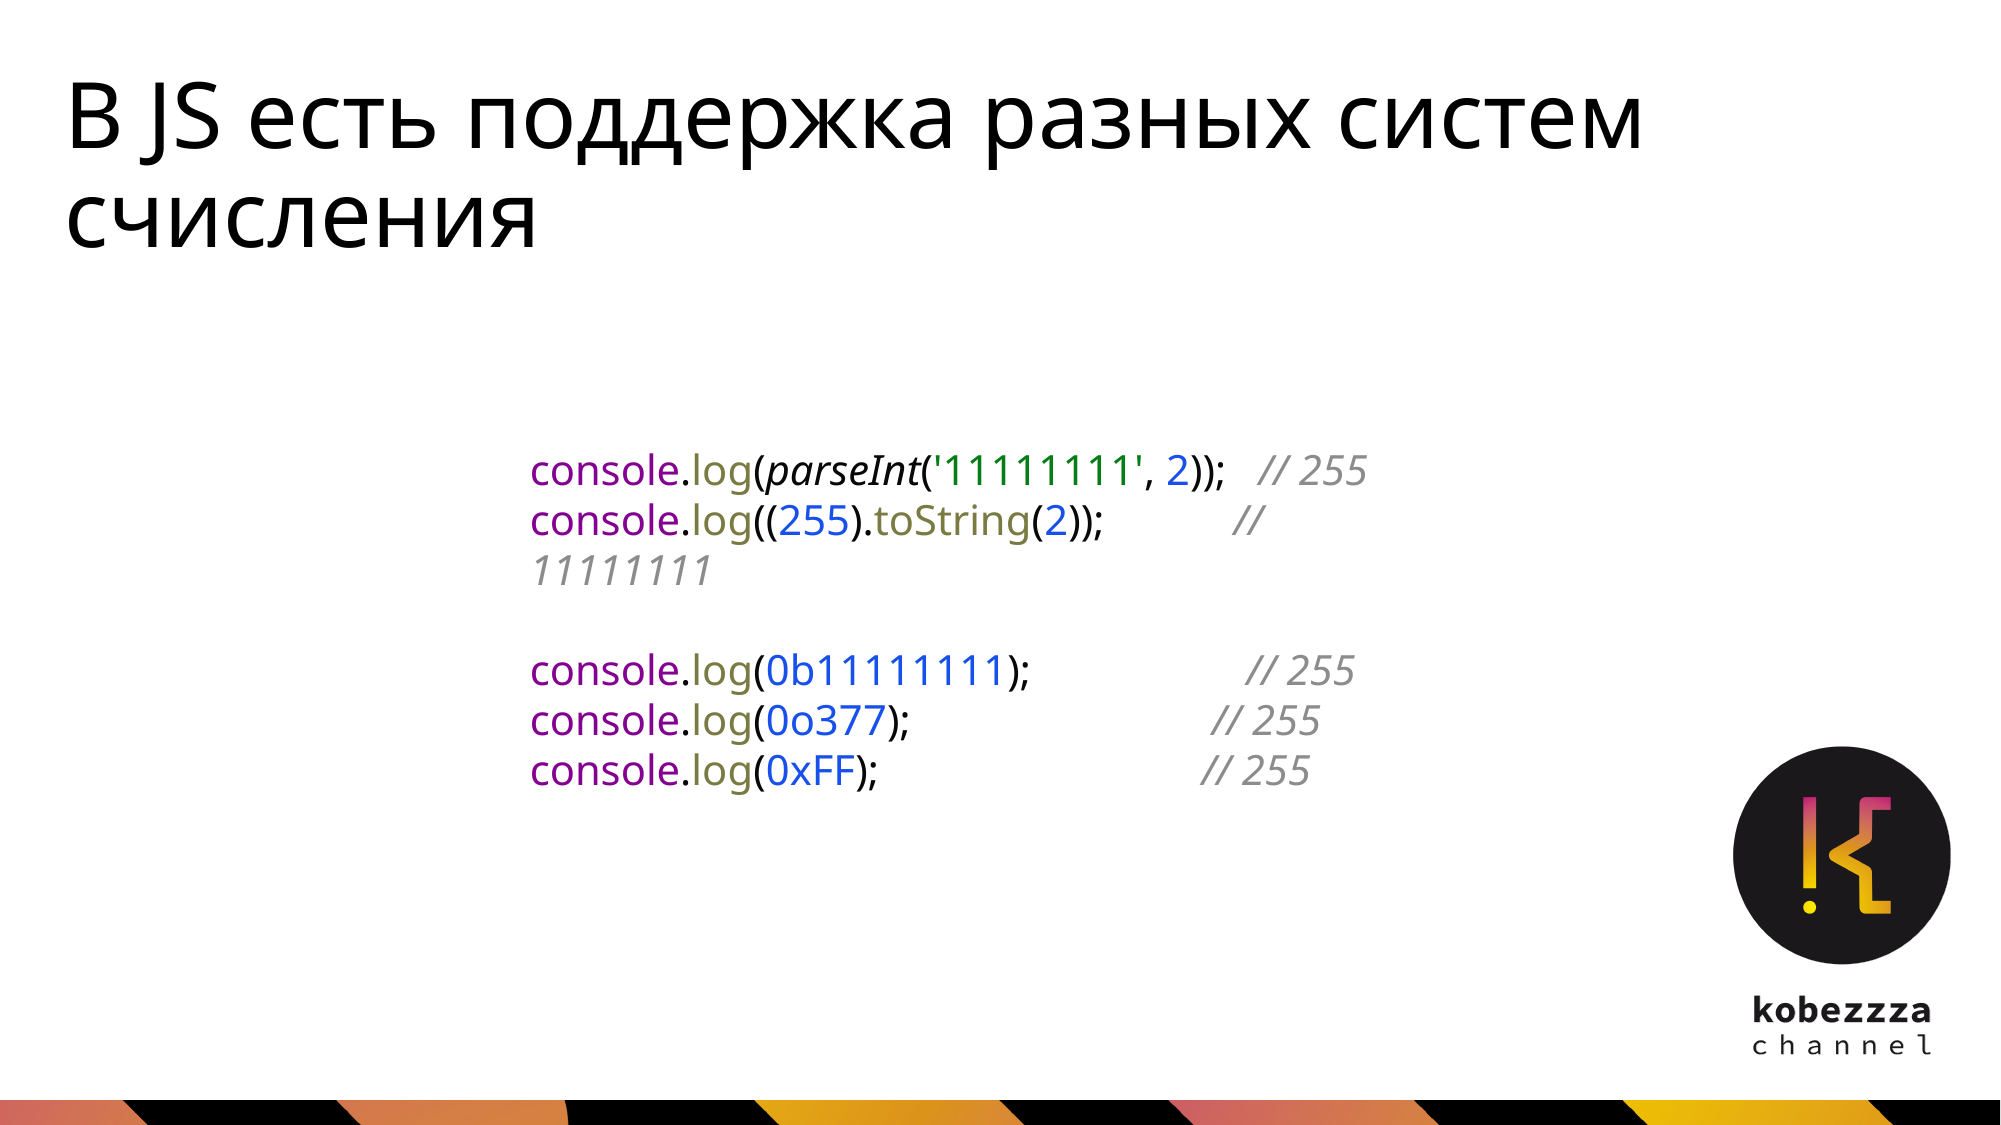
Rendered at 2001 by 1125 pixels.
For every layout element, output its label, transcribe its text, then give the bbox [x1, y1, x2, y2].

text_box console.log(parseInt('11111111', 2)); // 255 console.log((255).toString(2)); // 11111111 console.log(0b11111111); // 255 console.log(0o377); // 255 console.log(0xFF); // 255 [514, 436, 1447, 802]
title В JS есть поддержка разных систем счисления [49, 59, 1913, 278]
picture [0, 0, 2001, 1125]
